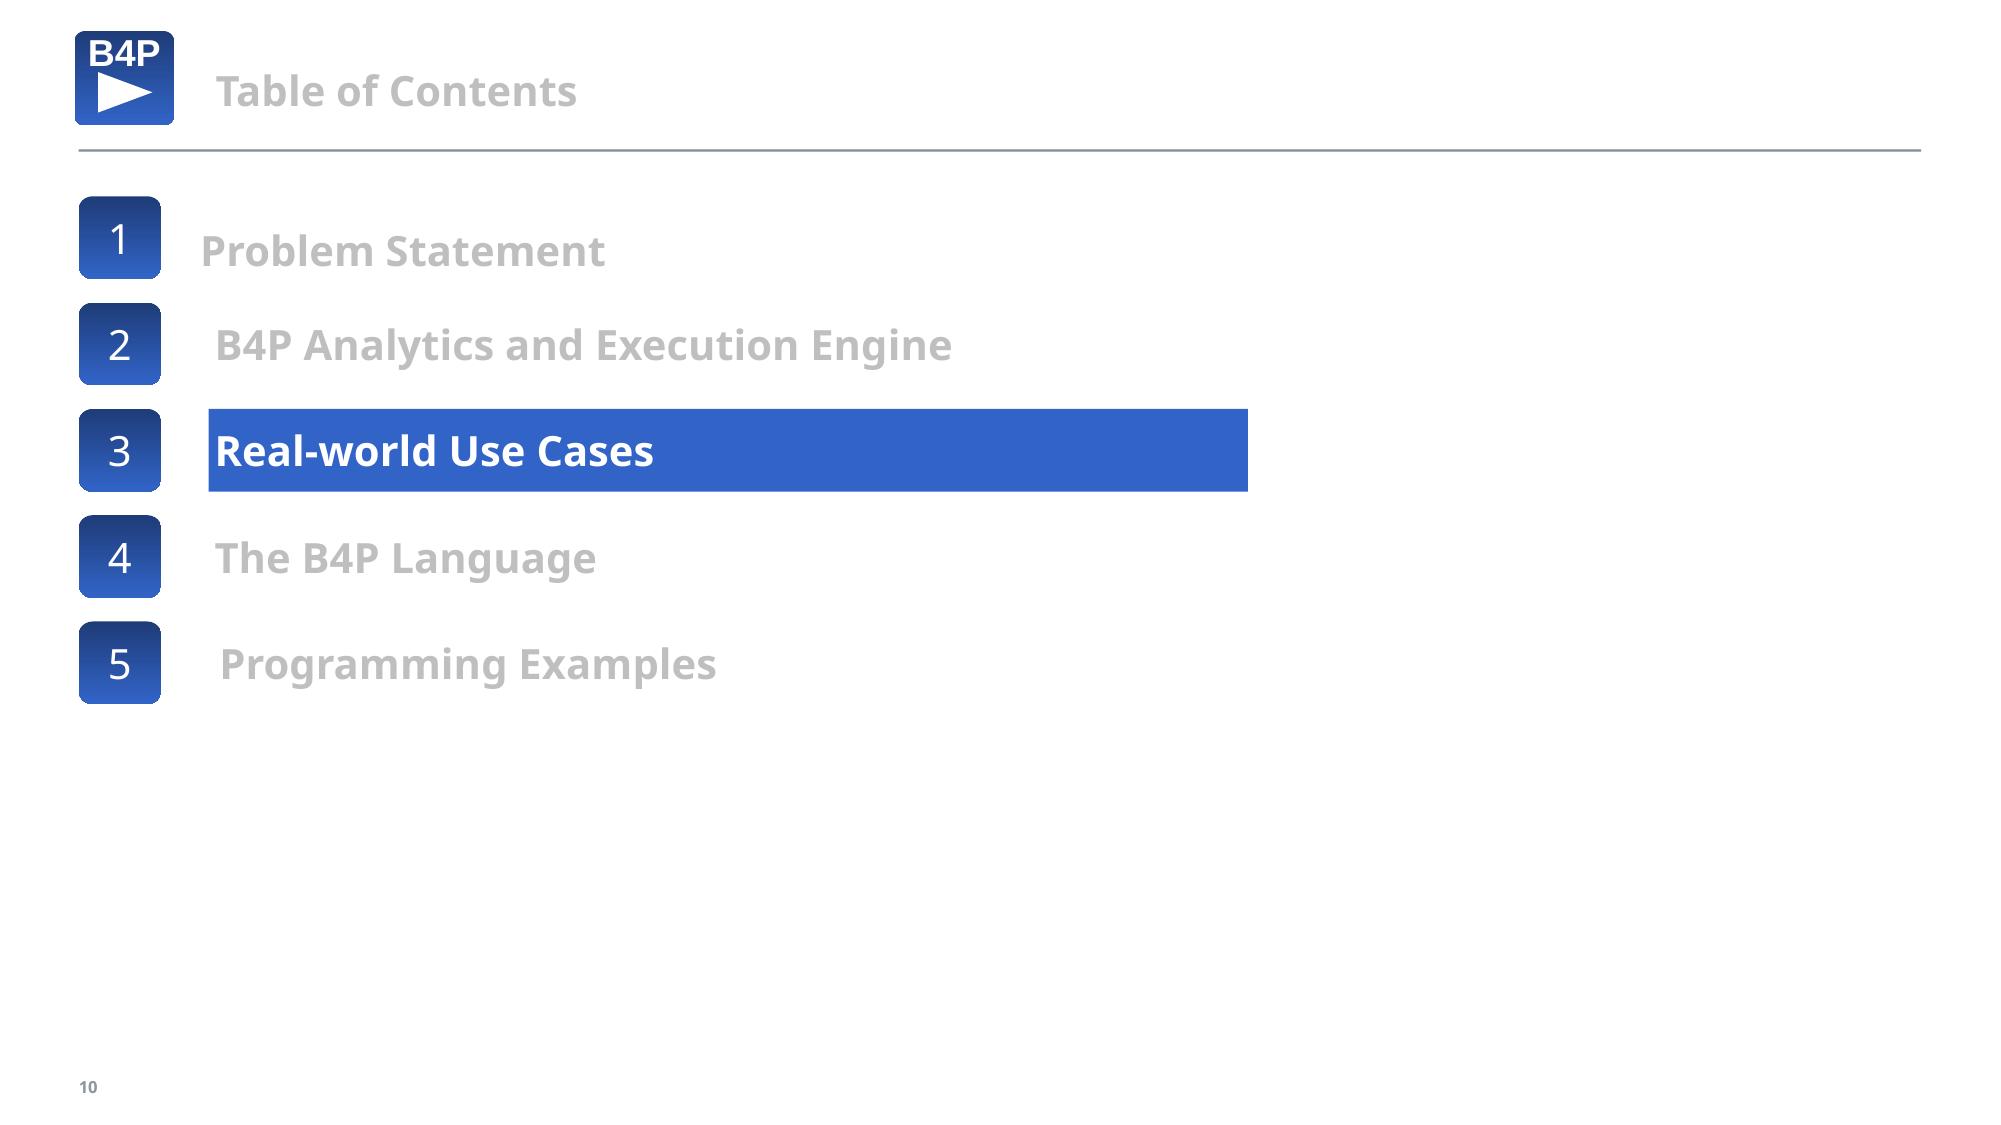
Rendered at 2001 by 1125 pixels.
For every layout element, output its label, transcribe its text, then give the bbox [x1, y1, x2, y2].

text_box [74, 30, 175, 126]
text_box Real-world Use Cases [206, 407, 1250, 494]
text_box 2 [78, 302, 162, 386]
text_box 4 [78, 515, 162, 598]
text_box 3 [78, 408, 162, 492]
text_box 5 [78, 621, 162, 705]
text_box 1 [78, 196, 162, 279]
text_box B4P Analytics and Execution Engine [206, 301, 1262, 387]
text_box Table of Contents [208, 47, 1263, 133]
text_box Problem Statement [192, 207, 1247, 294]
text_box The B4P Language [206, 513, 1262, 600]
text_box Programming Examples [211, 619, 1267, 706]
